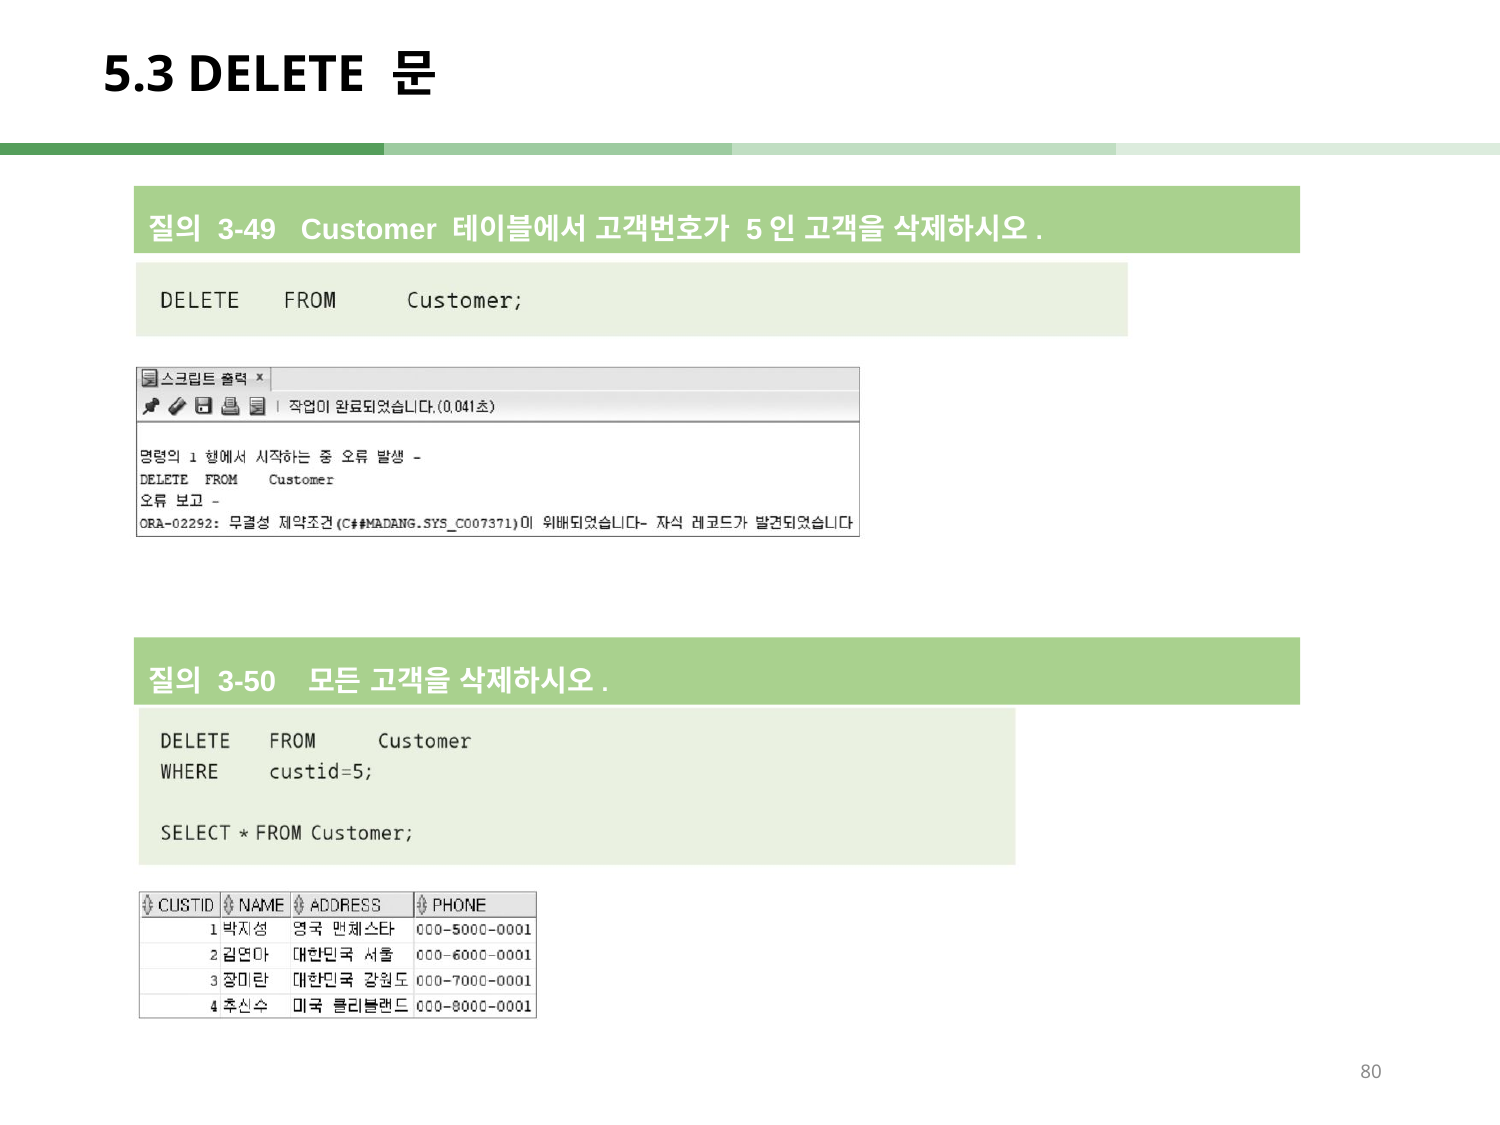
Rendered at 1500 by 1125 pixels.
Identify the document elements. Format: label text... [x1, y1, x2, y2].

text_box 질의 3-49 Customer 테이블에서 고객번호가 5인 고객을 삭제하시오. [133, 185, 1301, 254]
slide_number 80 [1059, 1042, 1397, 1103]
picture [129, 256, 1134, 546]
title 5.3 DELETE 문 [88, 30, 1329, 121]
text_box 질의 3-50 모든 고객을 삭제하시오. [133, 637, 1301, 705]
picture [133, 704, 1020, 1025]
text_box [88, 177, 1412, 1076]
